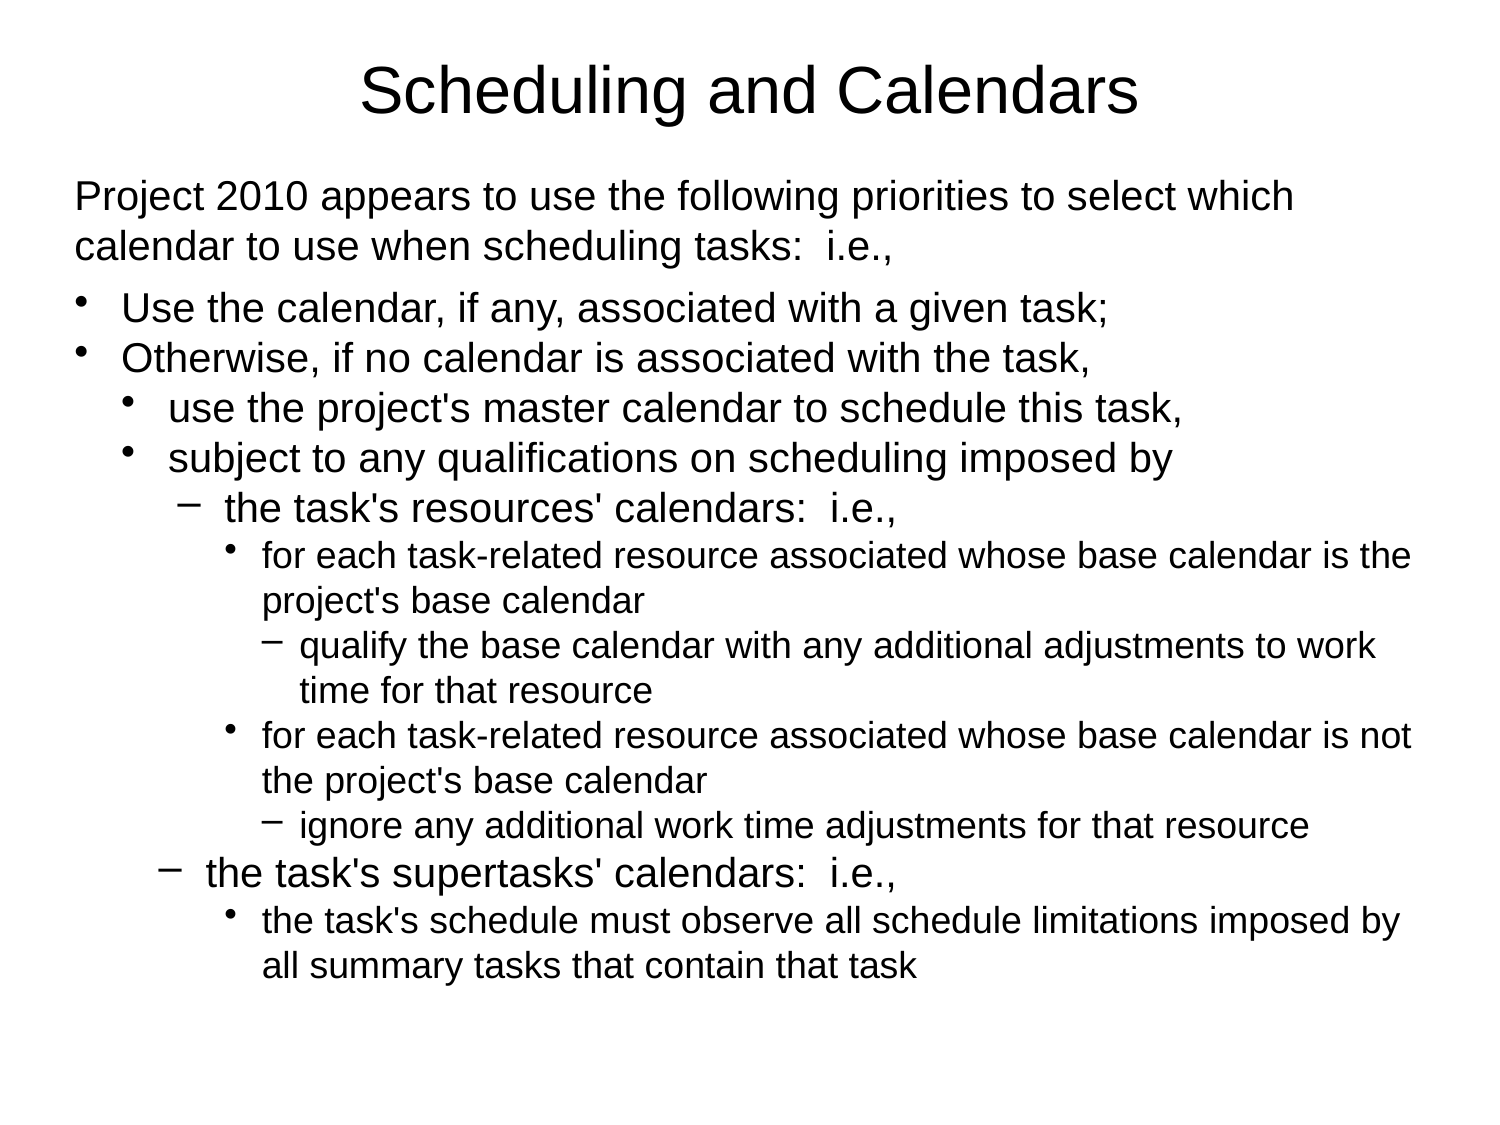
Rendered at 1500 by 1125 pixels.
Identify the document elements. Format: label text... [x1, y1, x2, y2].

title Scheduling and Calendars [75, 45, 1425, 130]
list Project 2010 appears to use the following priorities to select which calendar to use when scheduling tasks: i.e., Use the calendar, if any, associated with a given task; Otherwise, if no calendar is associated with the task, use the project's master calendar to schedule this task, subject to any qualifications on scheduling imposed by the task's resources' calendars: i.e., for each task-related resource associated whose base calendar is the project's base calendar qualify the base calendar with any additional adjustments to work time for that resource for each task-related resource associated whose base calendar is not the project's base calendar ignore any additional work time adjustments for that resource the task's supertasks' calendars: i.e., the task's schedule must observe all schedule limitations imposed by all summary tasks that contain that task [59, 160, 1434, 1043]
